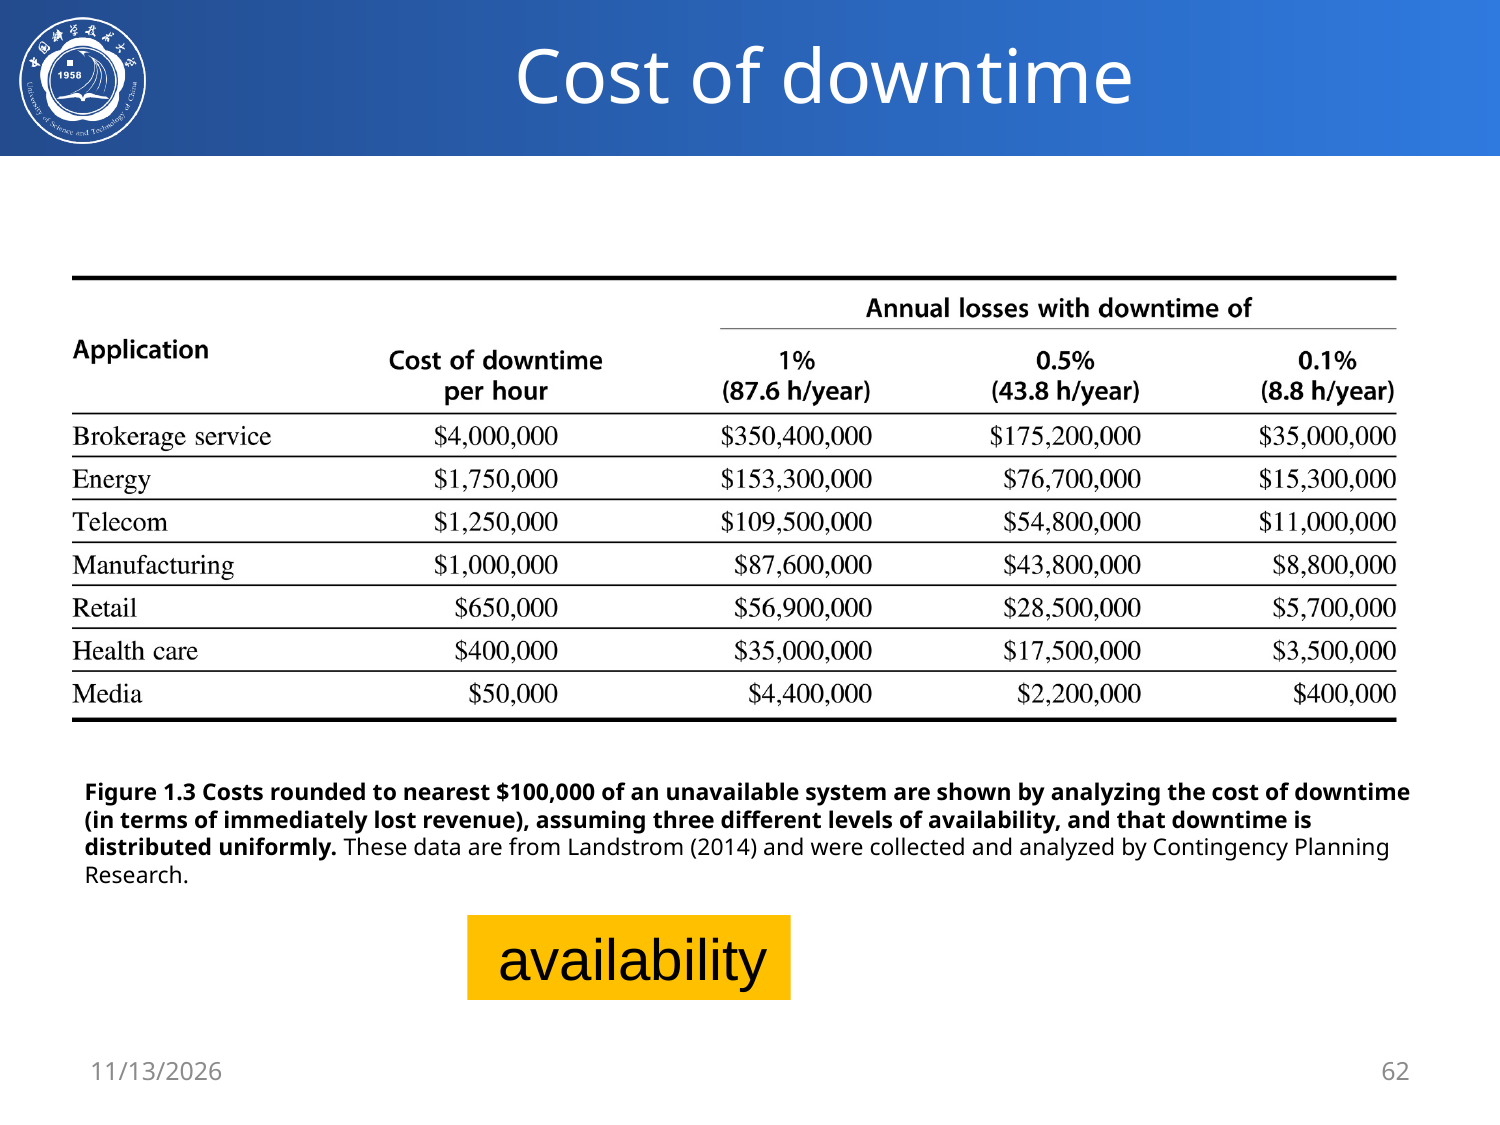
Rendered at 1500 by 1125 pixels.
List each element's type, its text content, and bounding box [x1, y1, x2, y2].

text_box Figure 1.3 Costs rounded to nearest $100,000 of an unavailable system are shown by analyzing the cost of downtime (in terms of immediately lost revenue), assuming three different levels of availability, and that downtime is distributed uniformly. These data are from Landstrom (2014) and were collected and analyzed by Contingency Planning Research. [69, 770, 1448, 896]
slide_number 62 [1074, 1042, 1425, 1103]
text_box [66, 59, 73, 66]
picture [72, 272, 1398, 723]
title Cost of downtime [150, 0, 1500, 148]
picture [19, 17, 146, 144]
text_box availability [467, 915, 791, 1000]
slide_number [75, 1042, 425, 1103]
